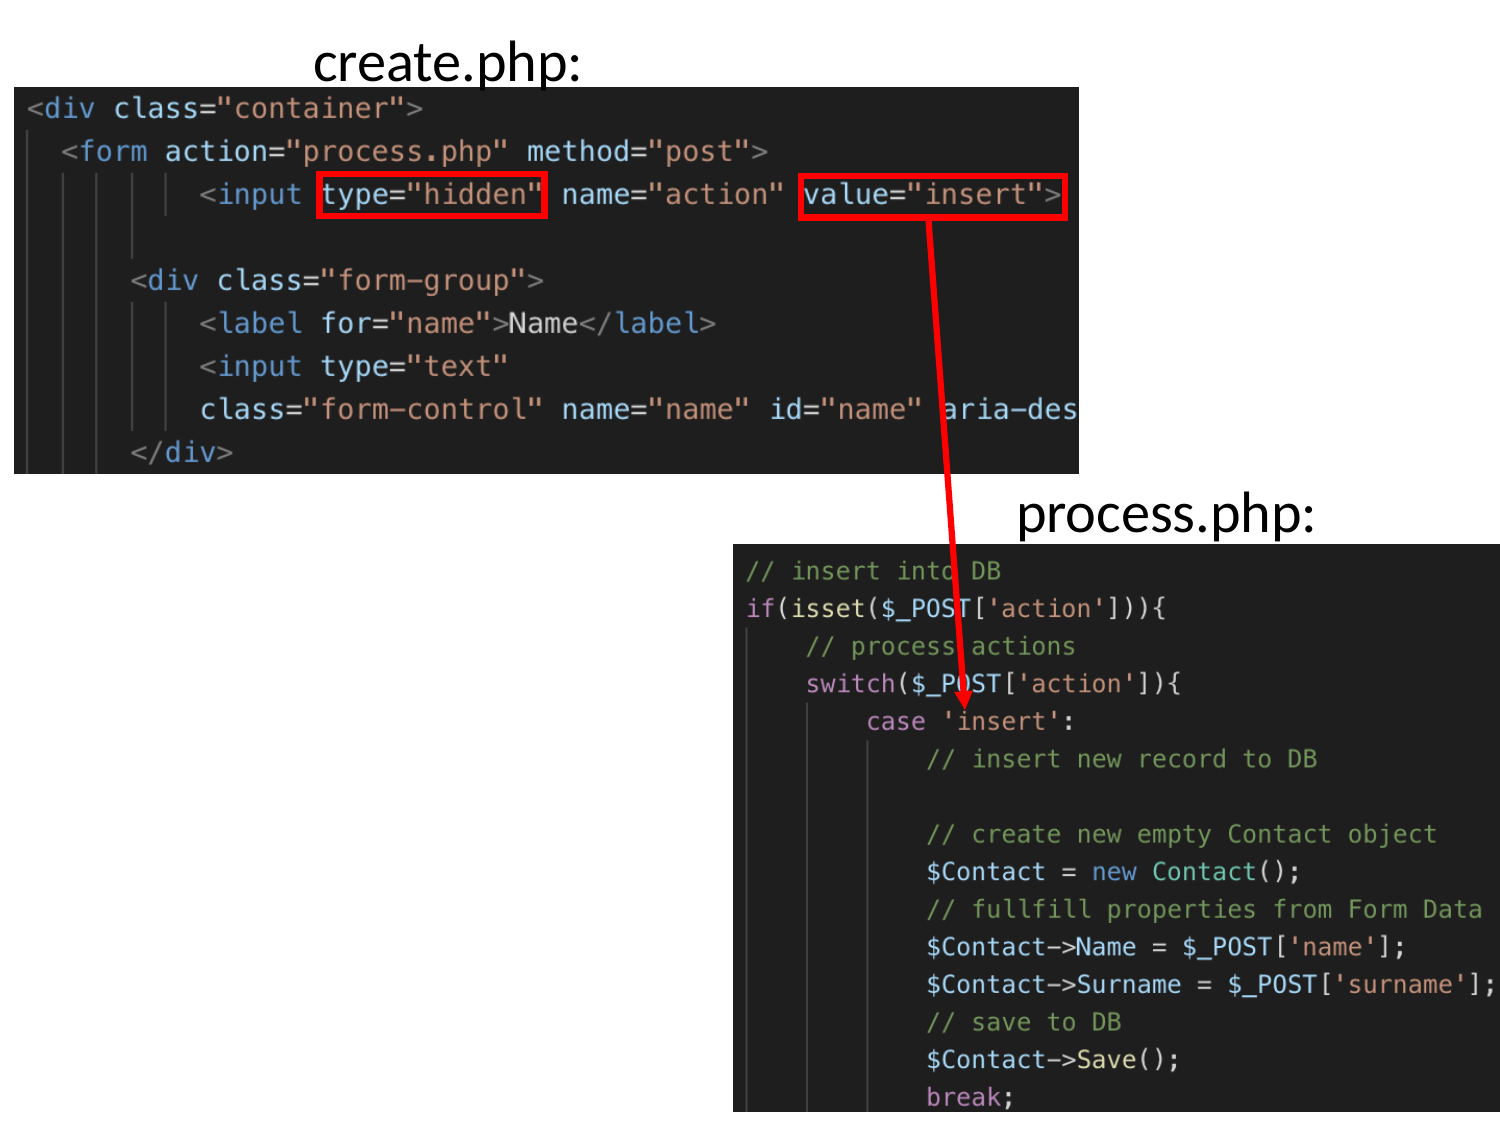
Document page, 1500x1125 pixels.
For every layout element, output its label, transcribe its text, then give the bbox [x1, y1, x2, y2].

text_box create.php: [298, 16, 599, 87]
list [733, 544, 1500, 1112]
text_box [928, 217, 965, 710]
picture [14, 87, 1079, 474]
text_box process.php: [1001, 466, 1333, 544]
